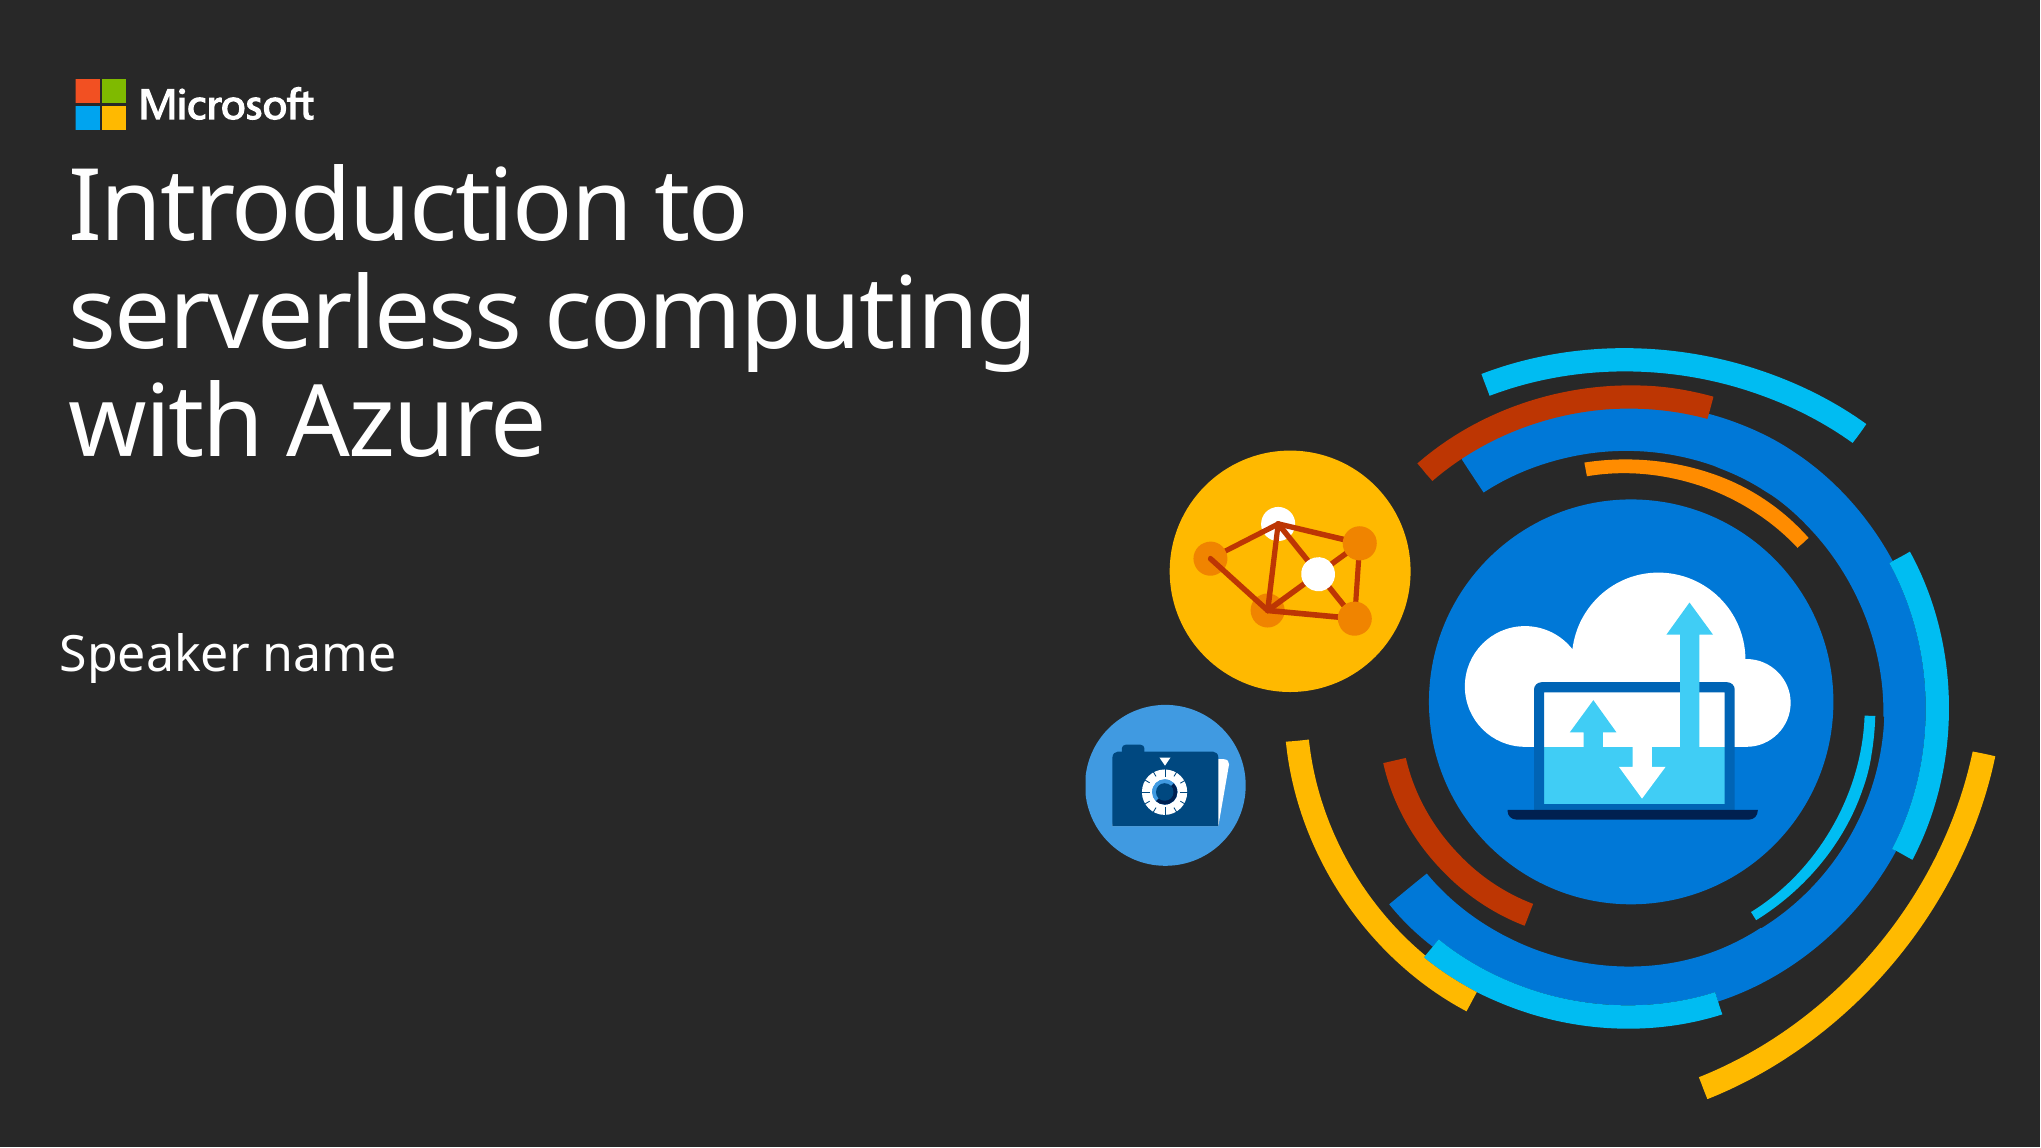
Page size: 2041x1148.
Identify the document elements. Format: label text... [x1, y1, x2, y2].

title Introduction to serverless computing with Azure [45, 193, 1096, 493]
text_box Speaker name [45, 614, 1065, 740]
